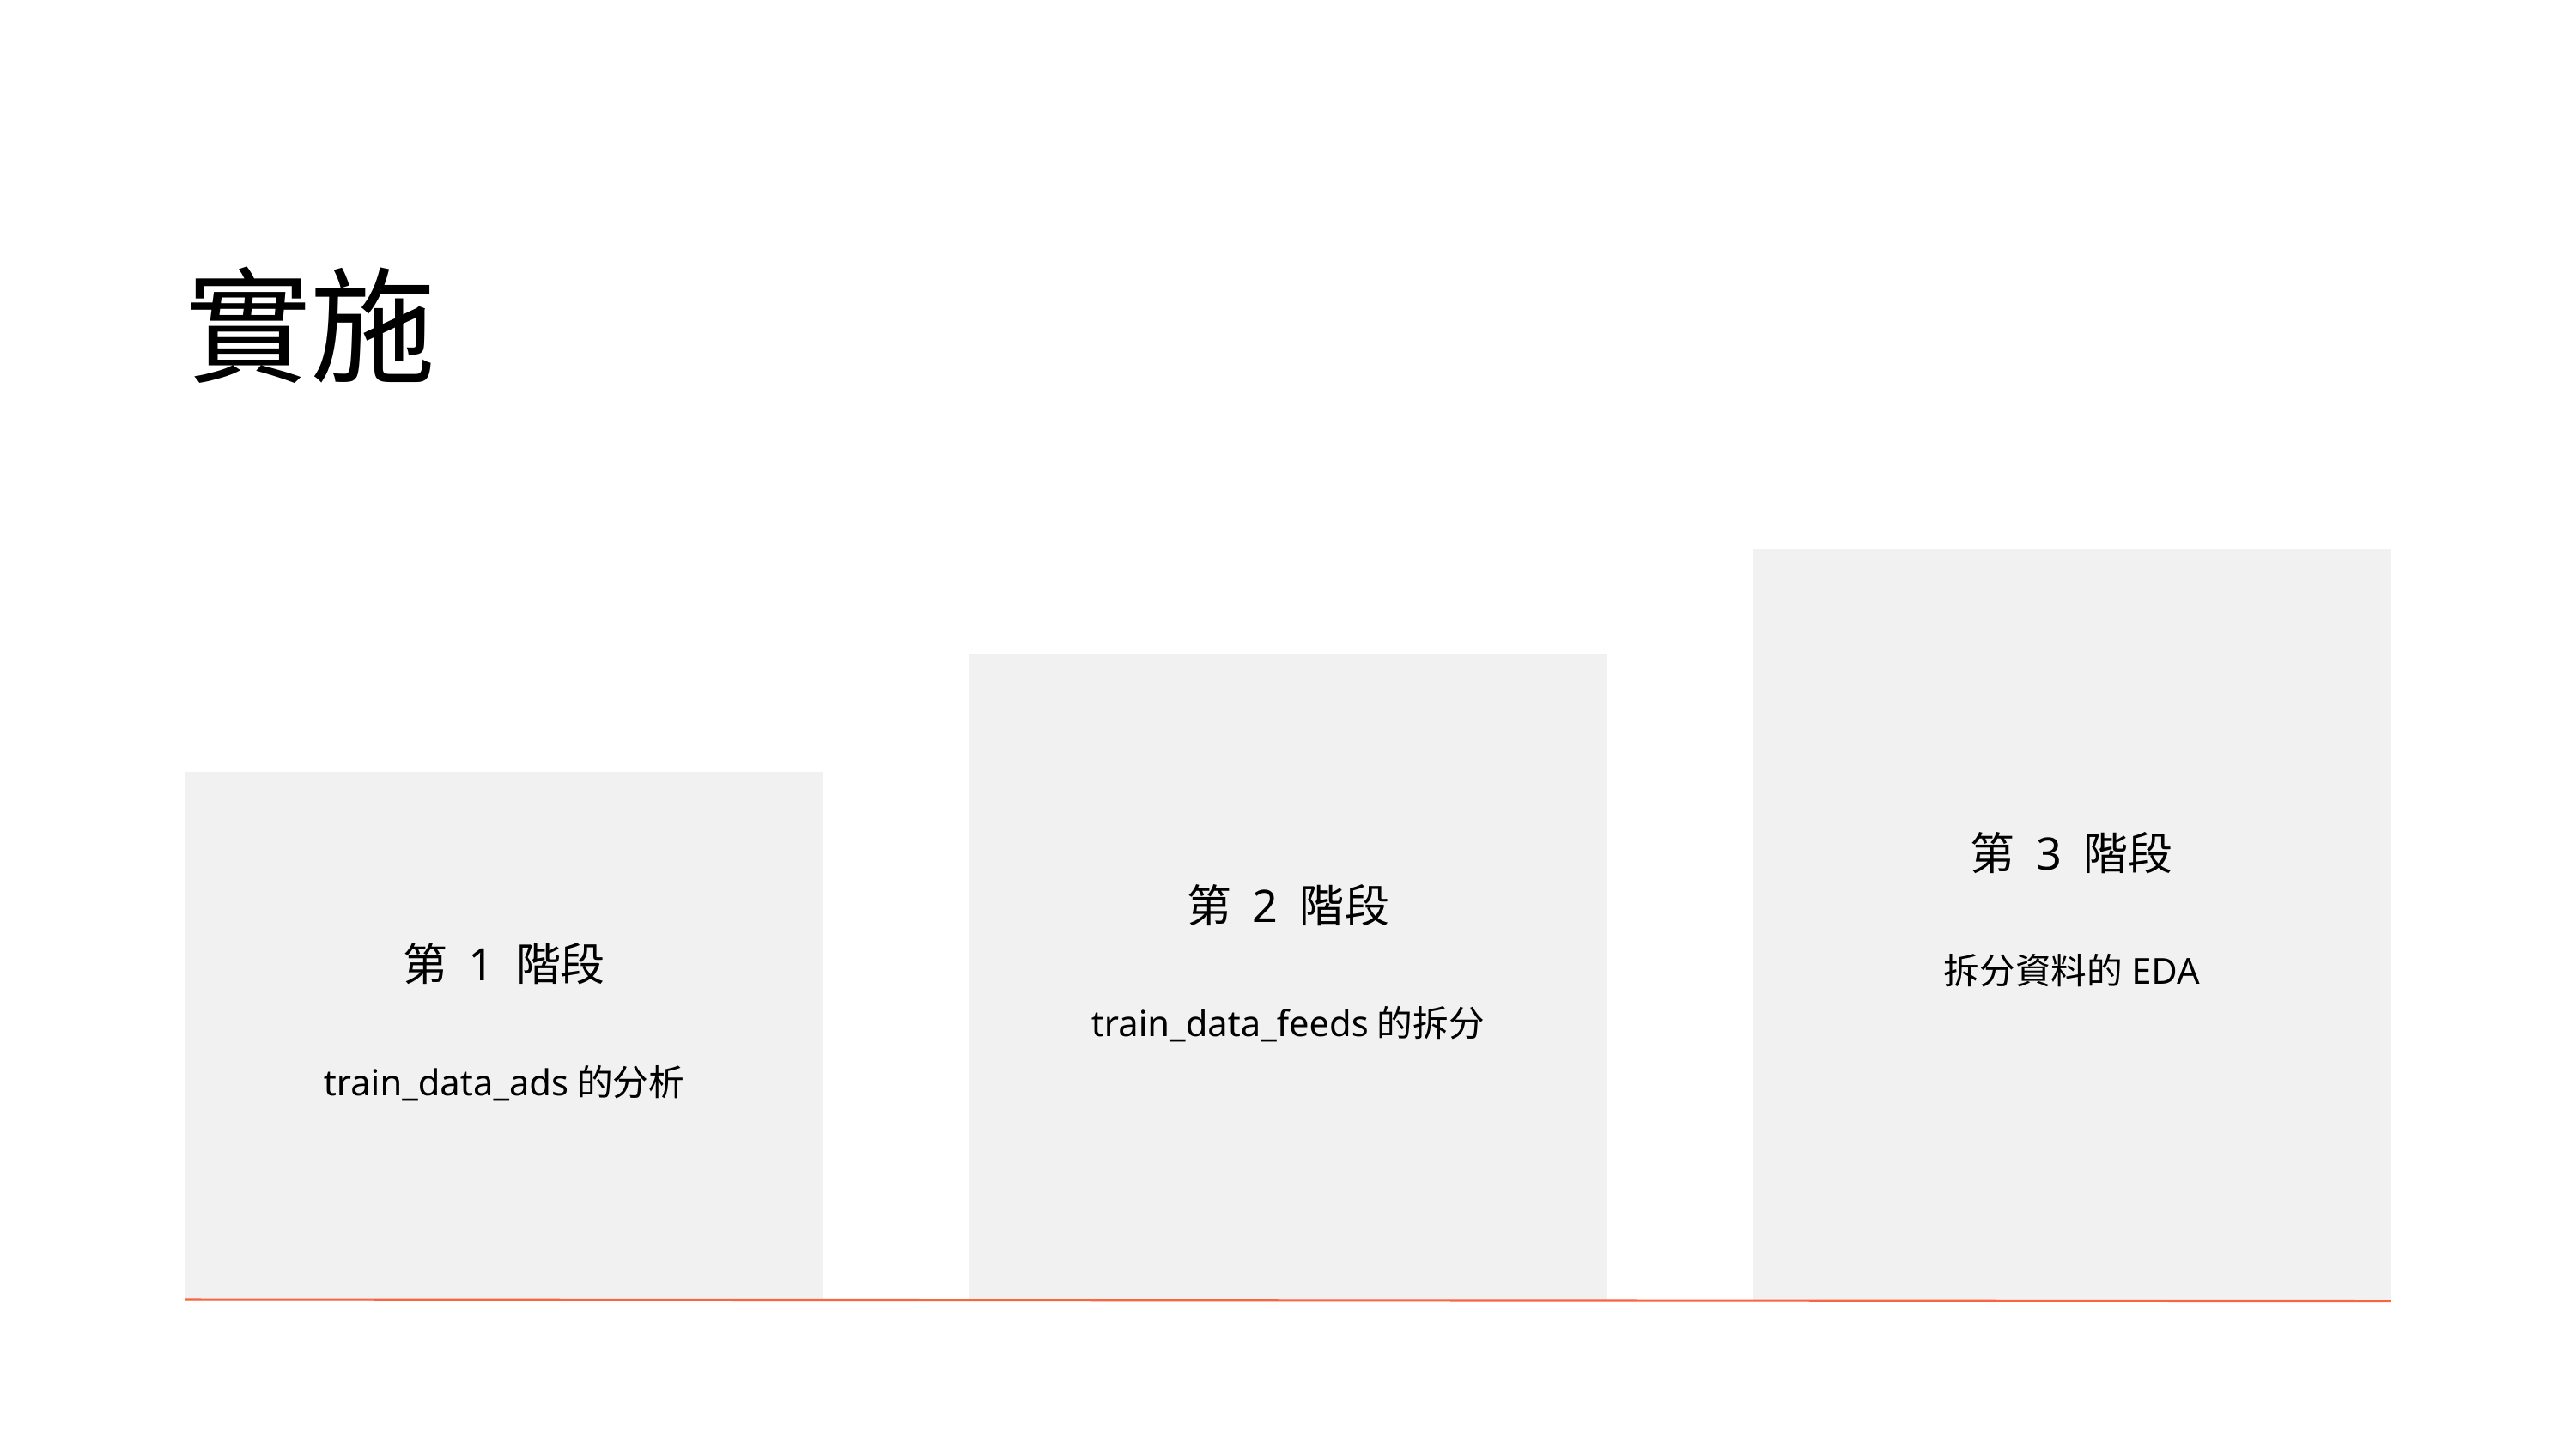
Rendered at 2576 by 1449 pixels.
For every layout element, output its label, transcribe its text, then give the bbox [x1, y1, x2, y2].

text_box 實施 [185, 247, 1327, 398]
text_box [969, 653, 1607, 1302]
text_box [185, 771, 823, 1302]
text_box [1753, 549, 2391, 1302]
